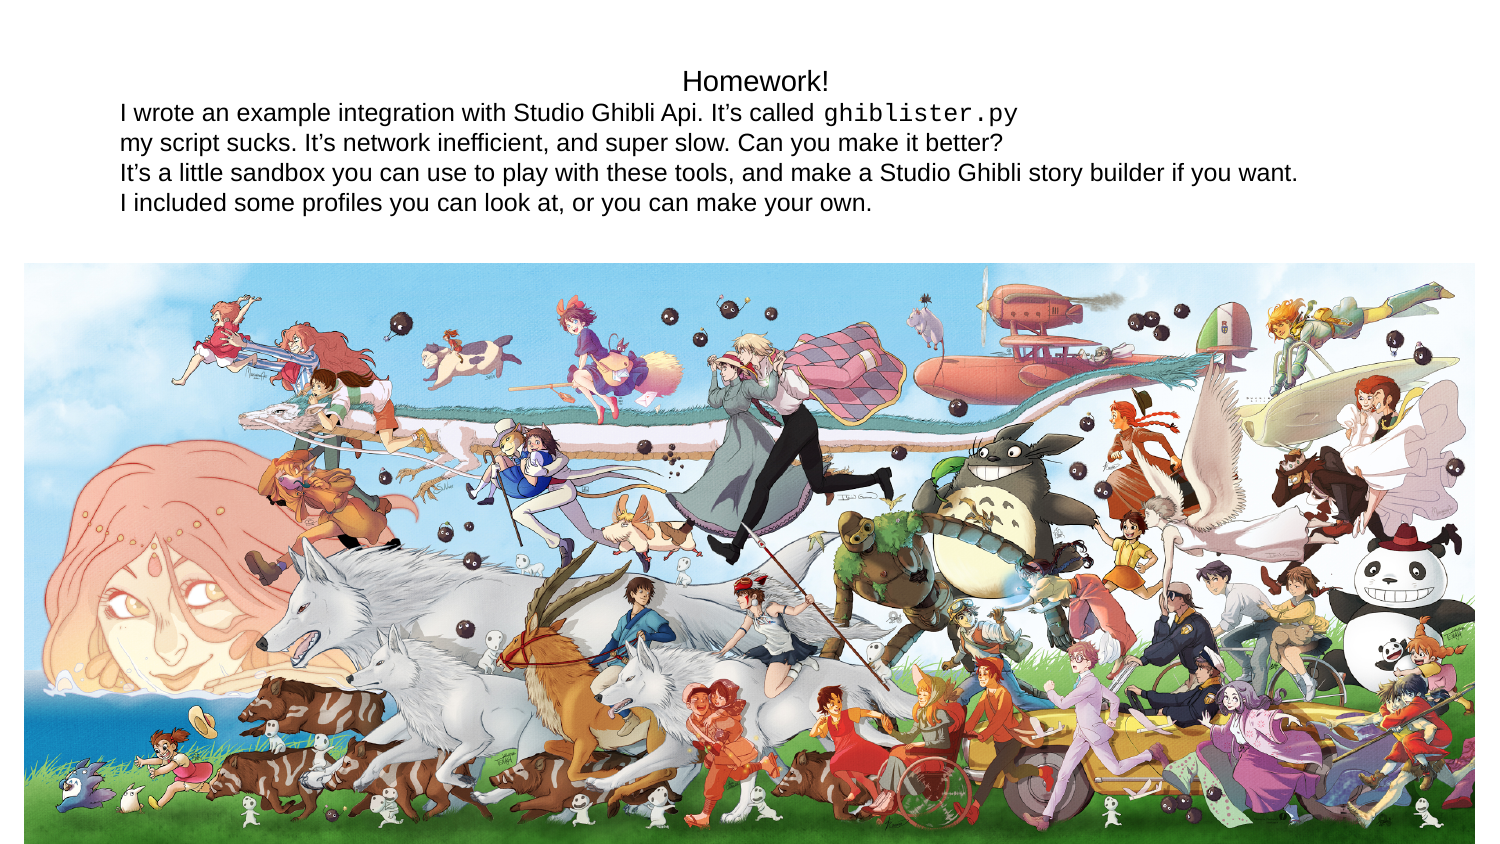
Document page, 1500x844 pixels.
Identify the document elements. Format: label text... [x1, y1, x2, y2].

text_box Homework! I wrote an example integration with Studio Ghibli Api. It’s called ghiblister.py my script sucks. It’s network inefficient, and super slow. Can you make it better? It’s a little sandbox you can use to play with these tools, and make a Studio Ghibli story builder if you want. I included some profiles you can look at, or you can make your own. [104, 46, 1416, 236]
picture [24, 263, 1476, 844]
